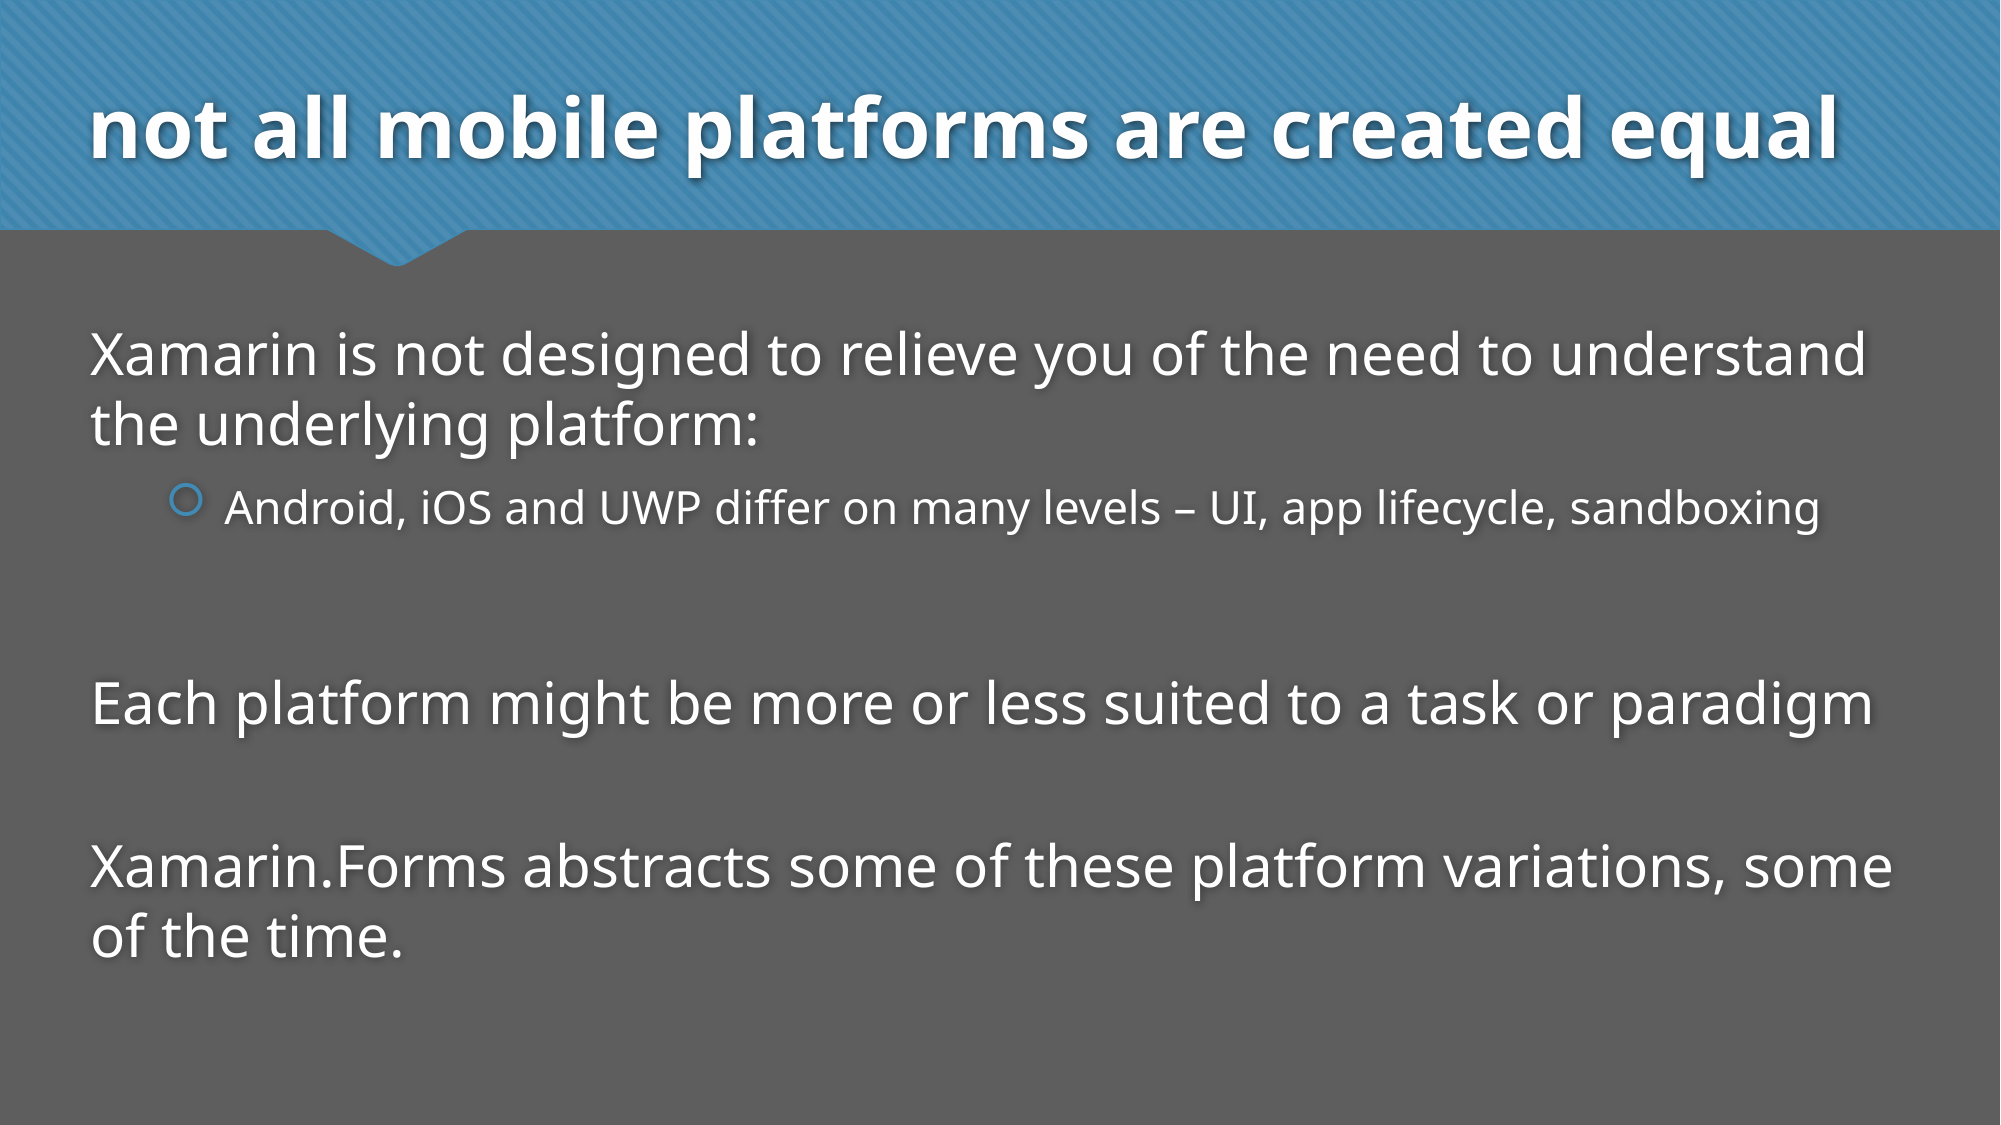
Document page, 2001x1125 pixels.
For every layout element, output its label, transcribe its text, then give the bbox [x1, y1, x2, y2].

list Xamarin is not designed to relieve you of the need to understand the underlying platform: Android, iOS and UWP differ on many levels – UI, app lifecycle, sandboxing Each platform might be more or less suited to a task or paradigm Xamarin.Forms abstracts some of these platform variations, some of the time. [75, 309, 1963, 1084]
title not all mobile platforms are created equal [72, 23, 1928, 183]
